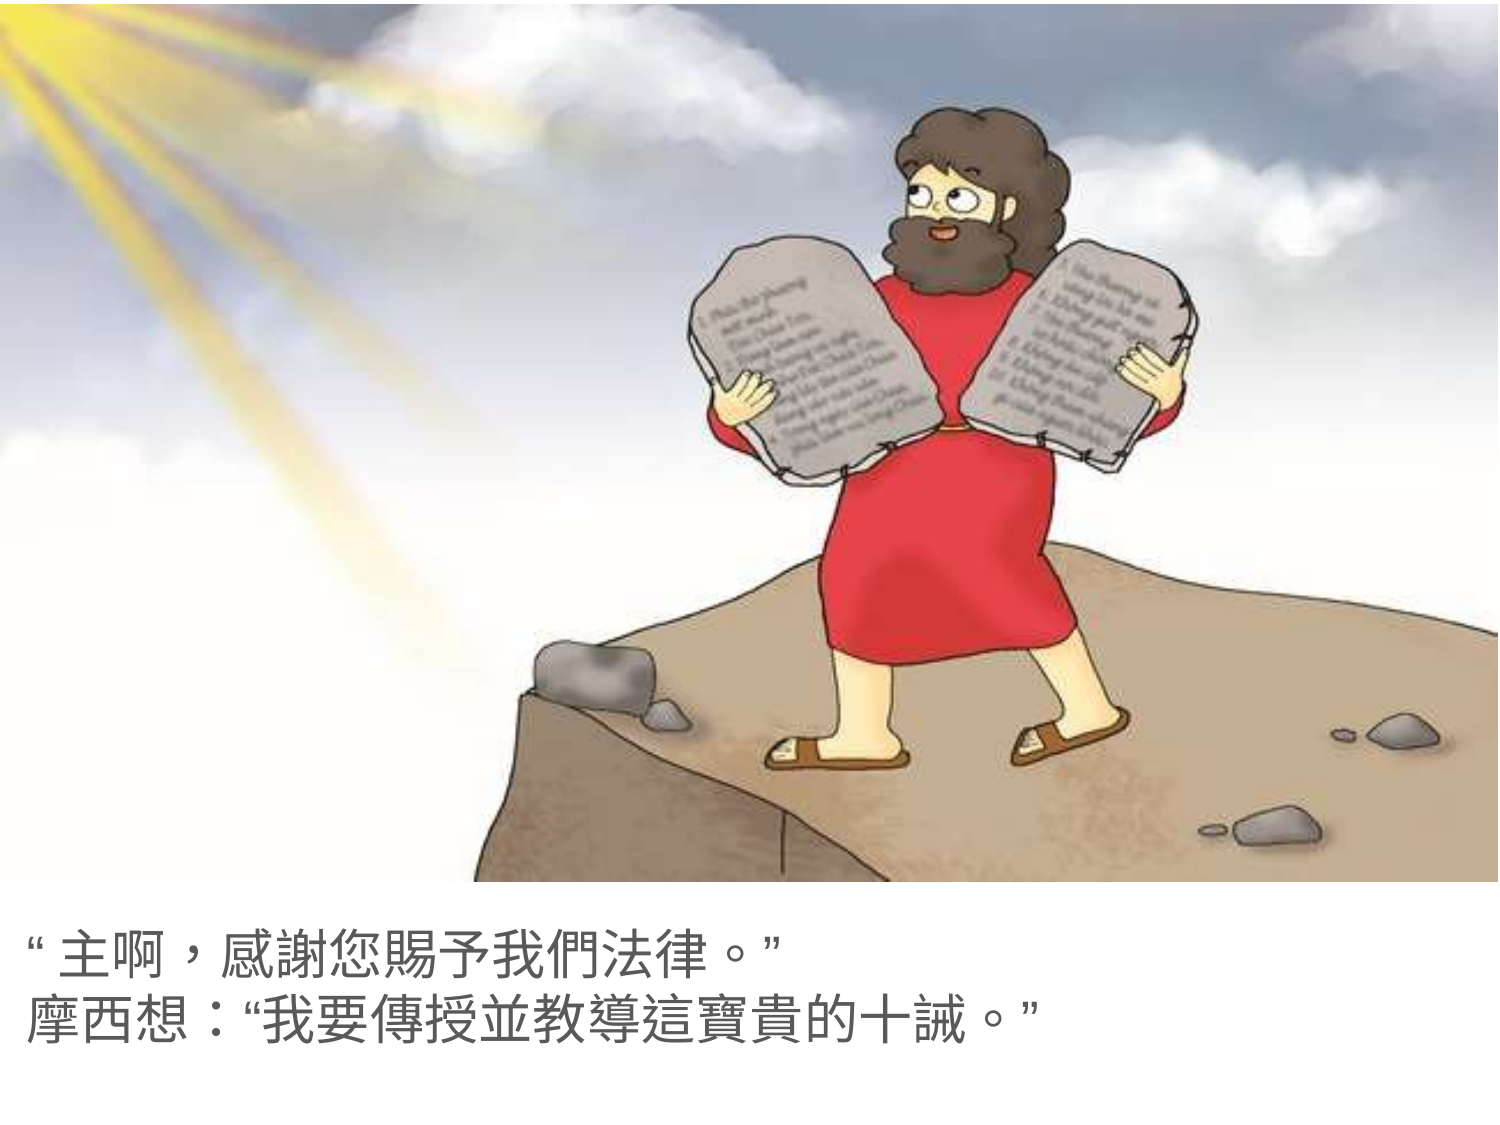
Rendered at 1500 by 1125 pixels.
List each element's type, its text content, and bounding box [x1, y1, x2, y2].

picture [0, 4, 1498, 882]
text_box “主啊，感謝您賜予我們法律。” 摩西想：“我要傳授並教導這寶貴的十誡。” [11, 912, 1498, 1058]
